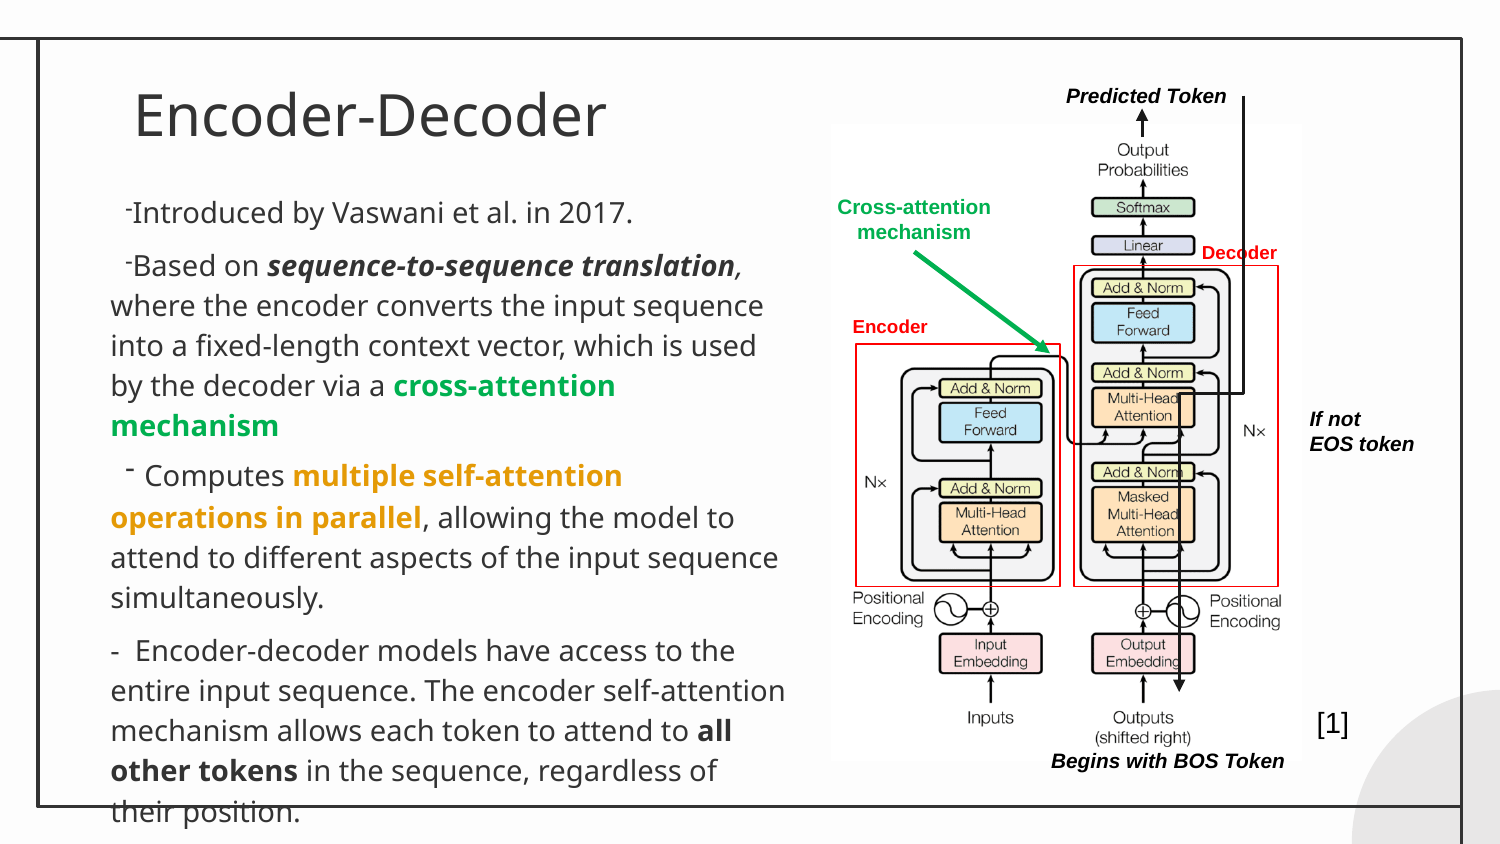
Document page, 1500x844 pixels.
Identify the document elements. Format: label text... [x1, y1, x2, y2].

title Encoder-Decoder [118, 62, 1382, 157]
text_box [817, 75, 1444, 782]
subtitle Introduced by Vaswani et al. in 2017. Based on sequence-to-sequence translation, where the encoder converts the input sequence into a fixed-length context vector, which is used by the decoder via a cross-attention mechanism Computes multiple self-attention operations in parallel, allowing the model to attend to different aspects of the input sequence simultaneously. - Encoder-decoder models have access to the entire input sequence. The encoder self-attention mechanism allows each token to attend to all other tokens in the sequence, regardless of their position. [95, 173, 802, 623]
